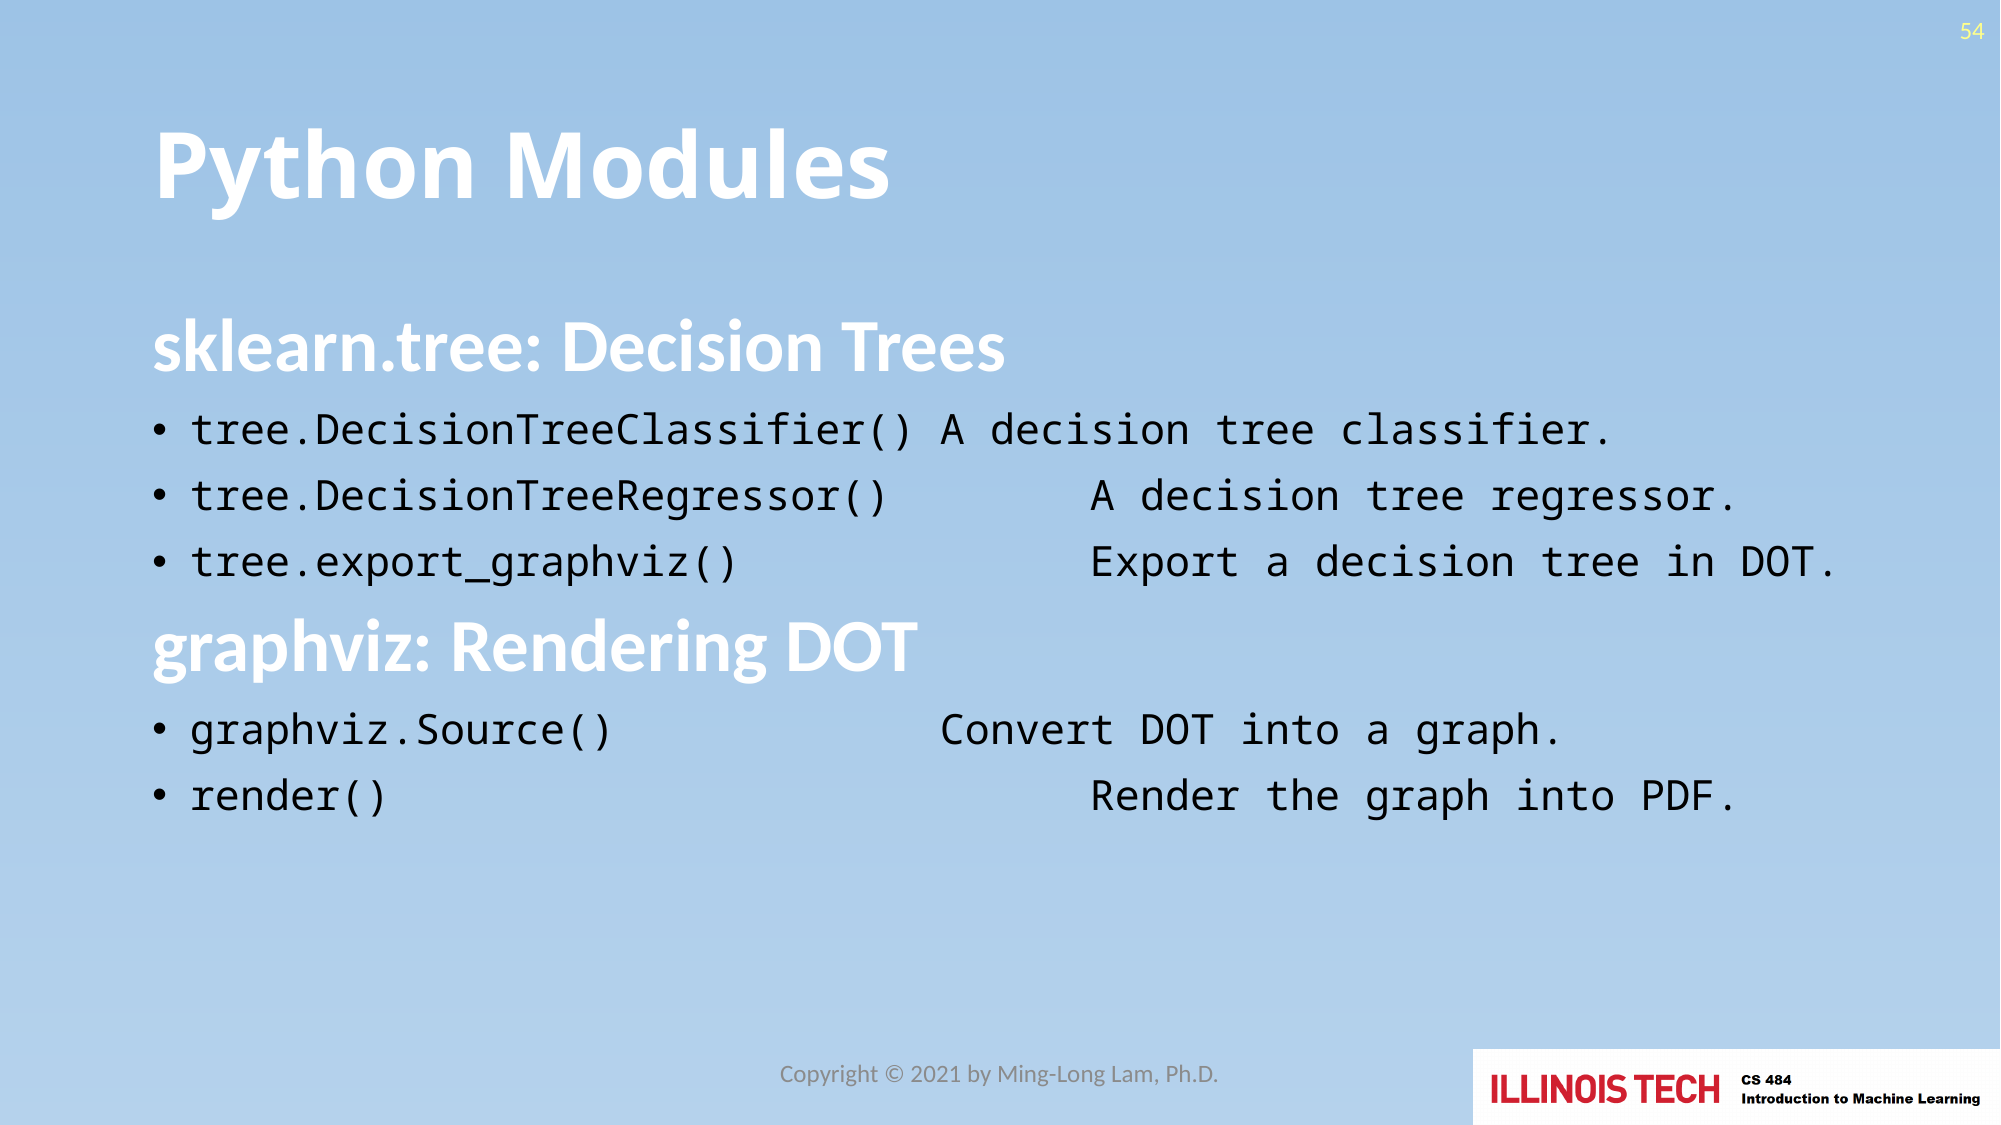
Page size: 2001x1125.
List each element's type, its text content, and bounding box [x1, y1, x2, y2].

title Python Modules [137, 59, 1863, 278]
footer Copyright © 2021 by Ming-Long Lam, Ph.D. [662, 1042, 1338, 1103]
picture [1473, 1049, 2000, 1125]
slide_number 54 [1550, 0, 2000, 60]
list sklearn.tree: Decision Trees tree.DecisionTreeClassifier() A decision tree classifier. tree.DecisionTreeRegressor() A decision tree regressor. tree.export_graphviz() Export a decision tree in DOT. graphviz: Rendering DOT graphviz.Source() Convert DOT into a graph. render() Render the graph into PDF. [137, 299, 1863, 1014]
